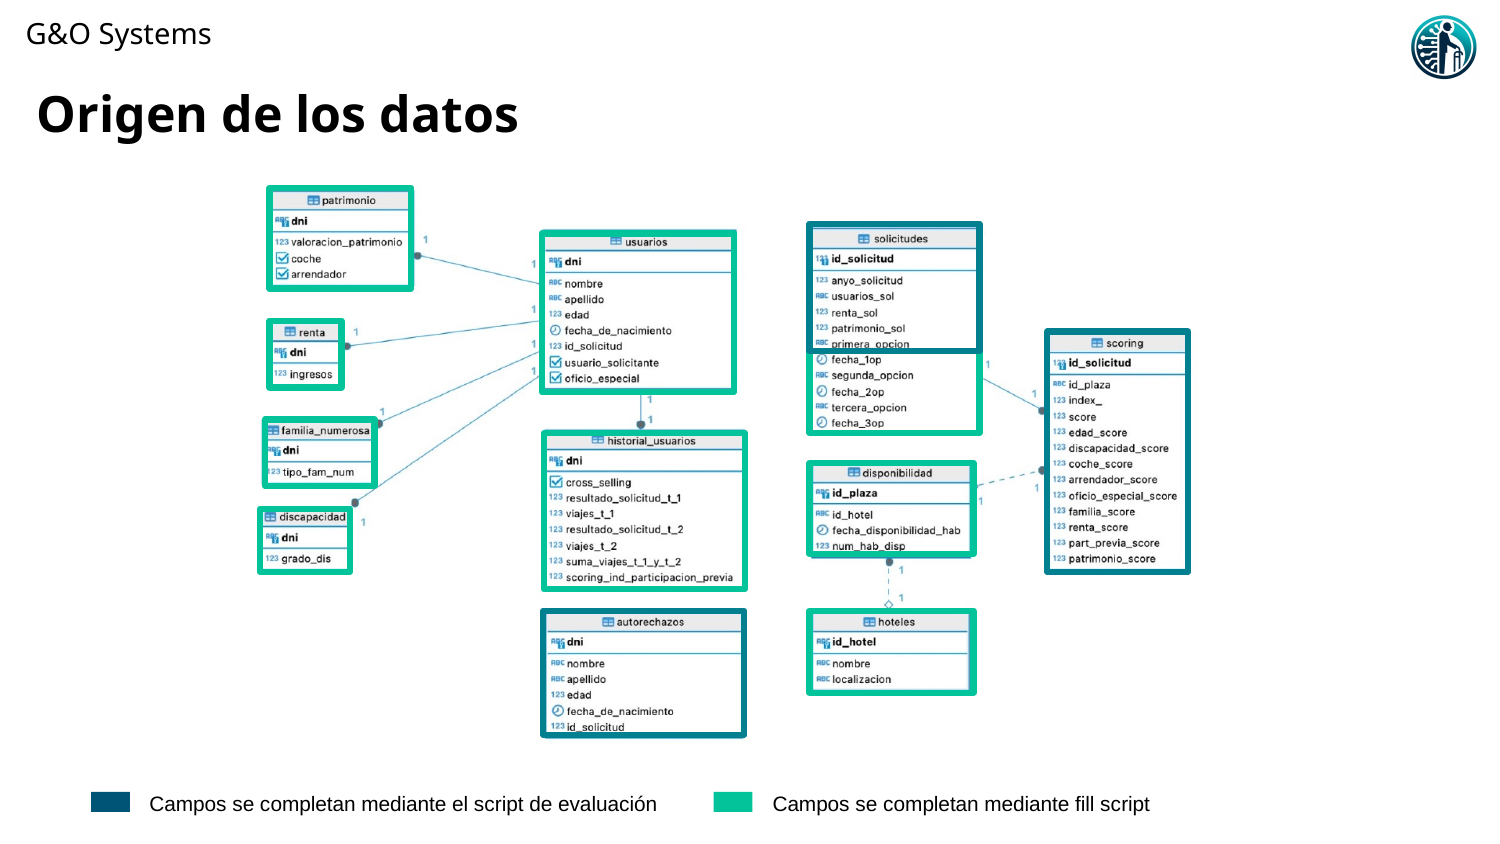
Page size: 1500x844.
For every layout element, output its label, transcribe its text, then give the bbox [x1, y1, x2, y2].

text_box Campos se completan mediante fill script [757, 783, 1337, 824]
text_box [179, 139, 1331, 787]
title Origen de los datos [21, 67, 883, 162]
text_box Campos se completan mediante el script de evaluación [134, 783, 714, 824]
picture [1410, 14, 1479, 80]
text_box [89, 790, 132, 814]
text_box [714, 795, 755, 814]
